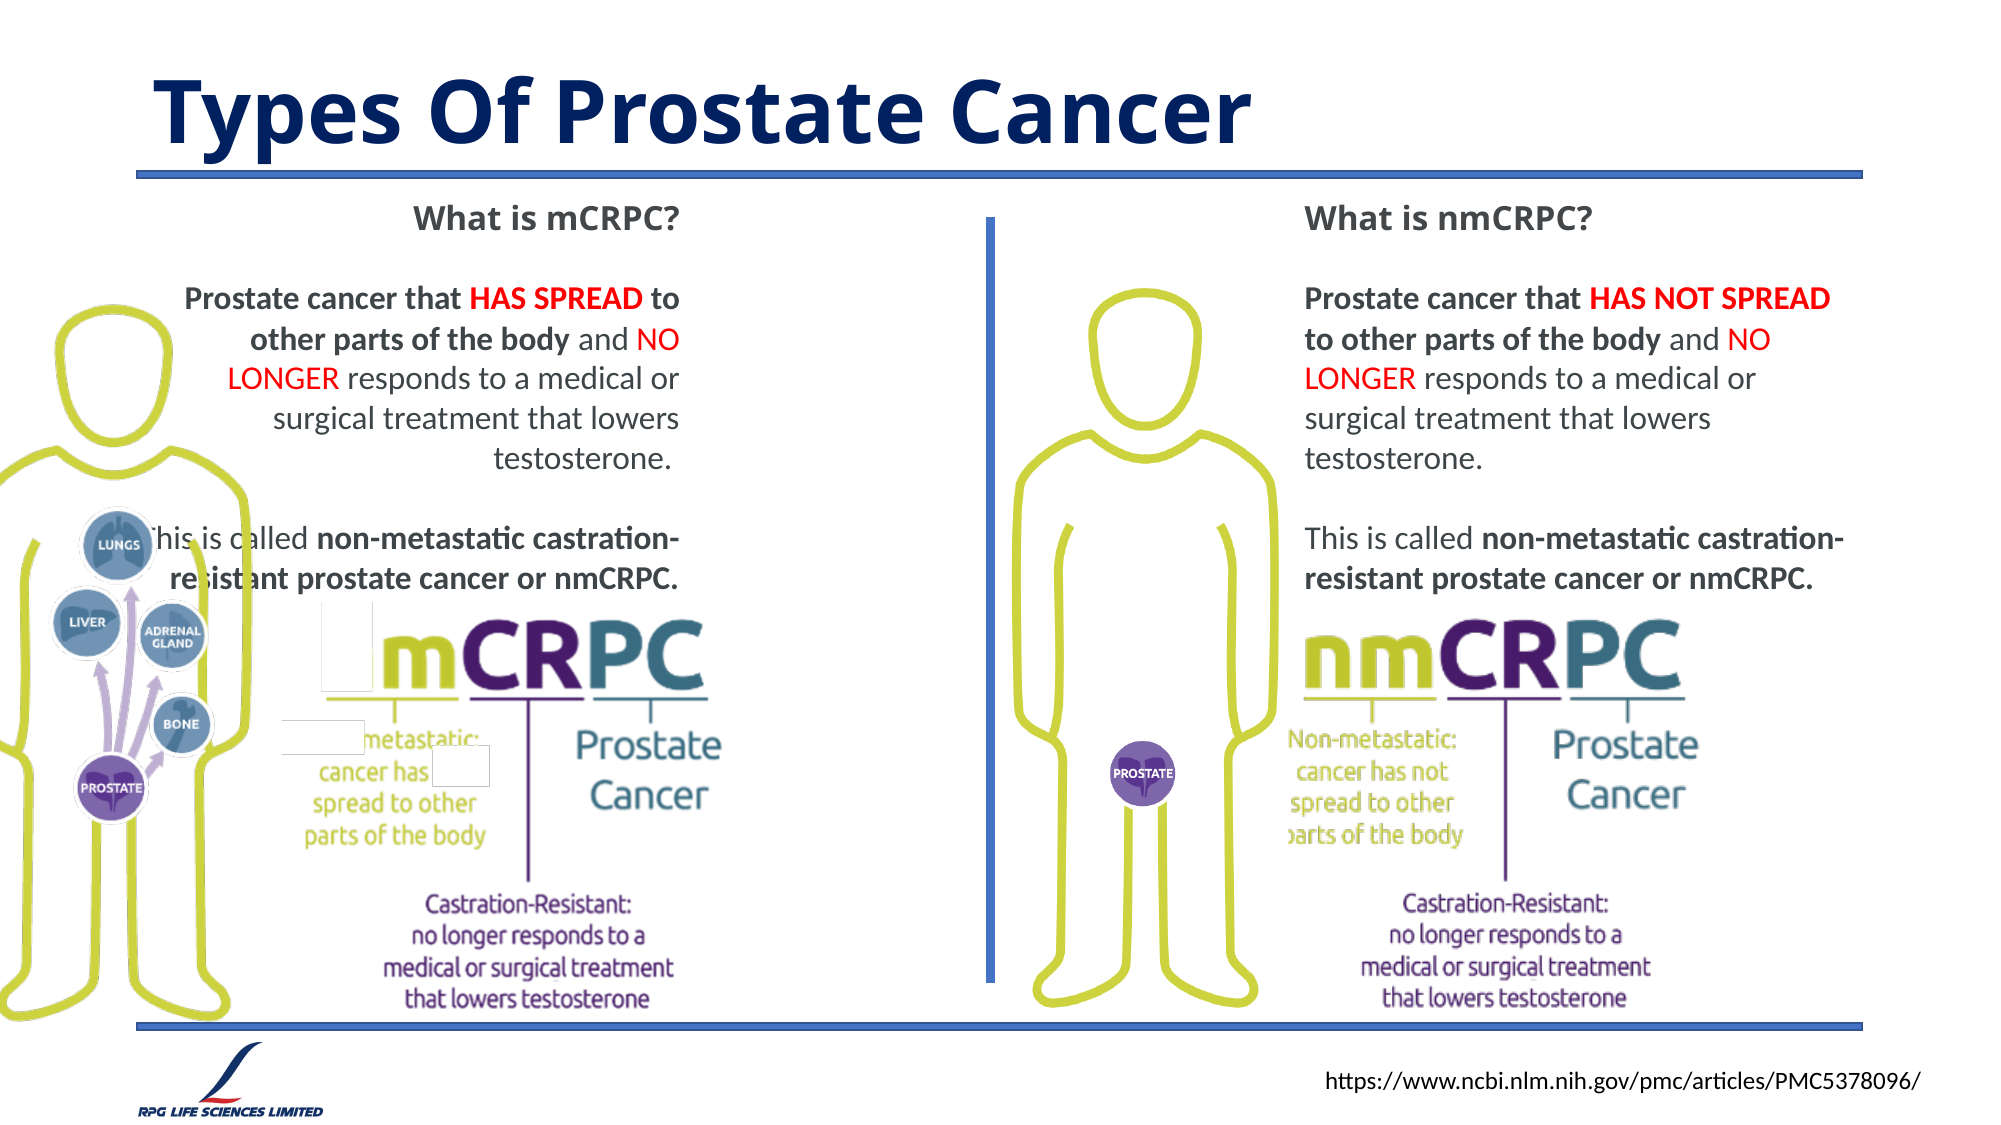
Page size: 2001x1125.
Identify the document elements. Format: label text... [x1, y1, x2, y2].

picture [0, 288, 324, 1118]
text_box What is nmCRPC? Prostate cancer that HAS NOT SPREAD to other parts of the body and NO LONGER responds to a medical or surgical treatment that lowers testosterone. This is called non-metastatic castration-resistant prostate cancer or nmCRPC. [1289, 189, 1863, 604]
text_box https://www.ncbi.nlm.nih.gov/pmc/articles/PMC5378096/ [936, 1056, 1937, 1102]
text_box What is mCRPC? Prostate cancer that HAS SPREAD to other parts of the body and NO LONGER responds to a medical or surgical treatment that lowers testosterone. This is called non-metastatic castration-resistant prostate cancer or nmCRPC. [122, 189, 695, 604]
picture [282, 599, 731, 1025]
title Types Of Prostate Cancer [137, 59, 1863, 171]
picture [1003, 279, 1708, 1025]
